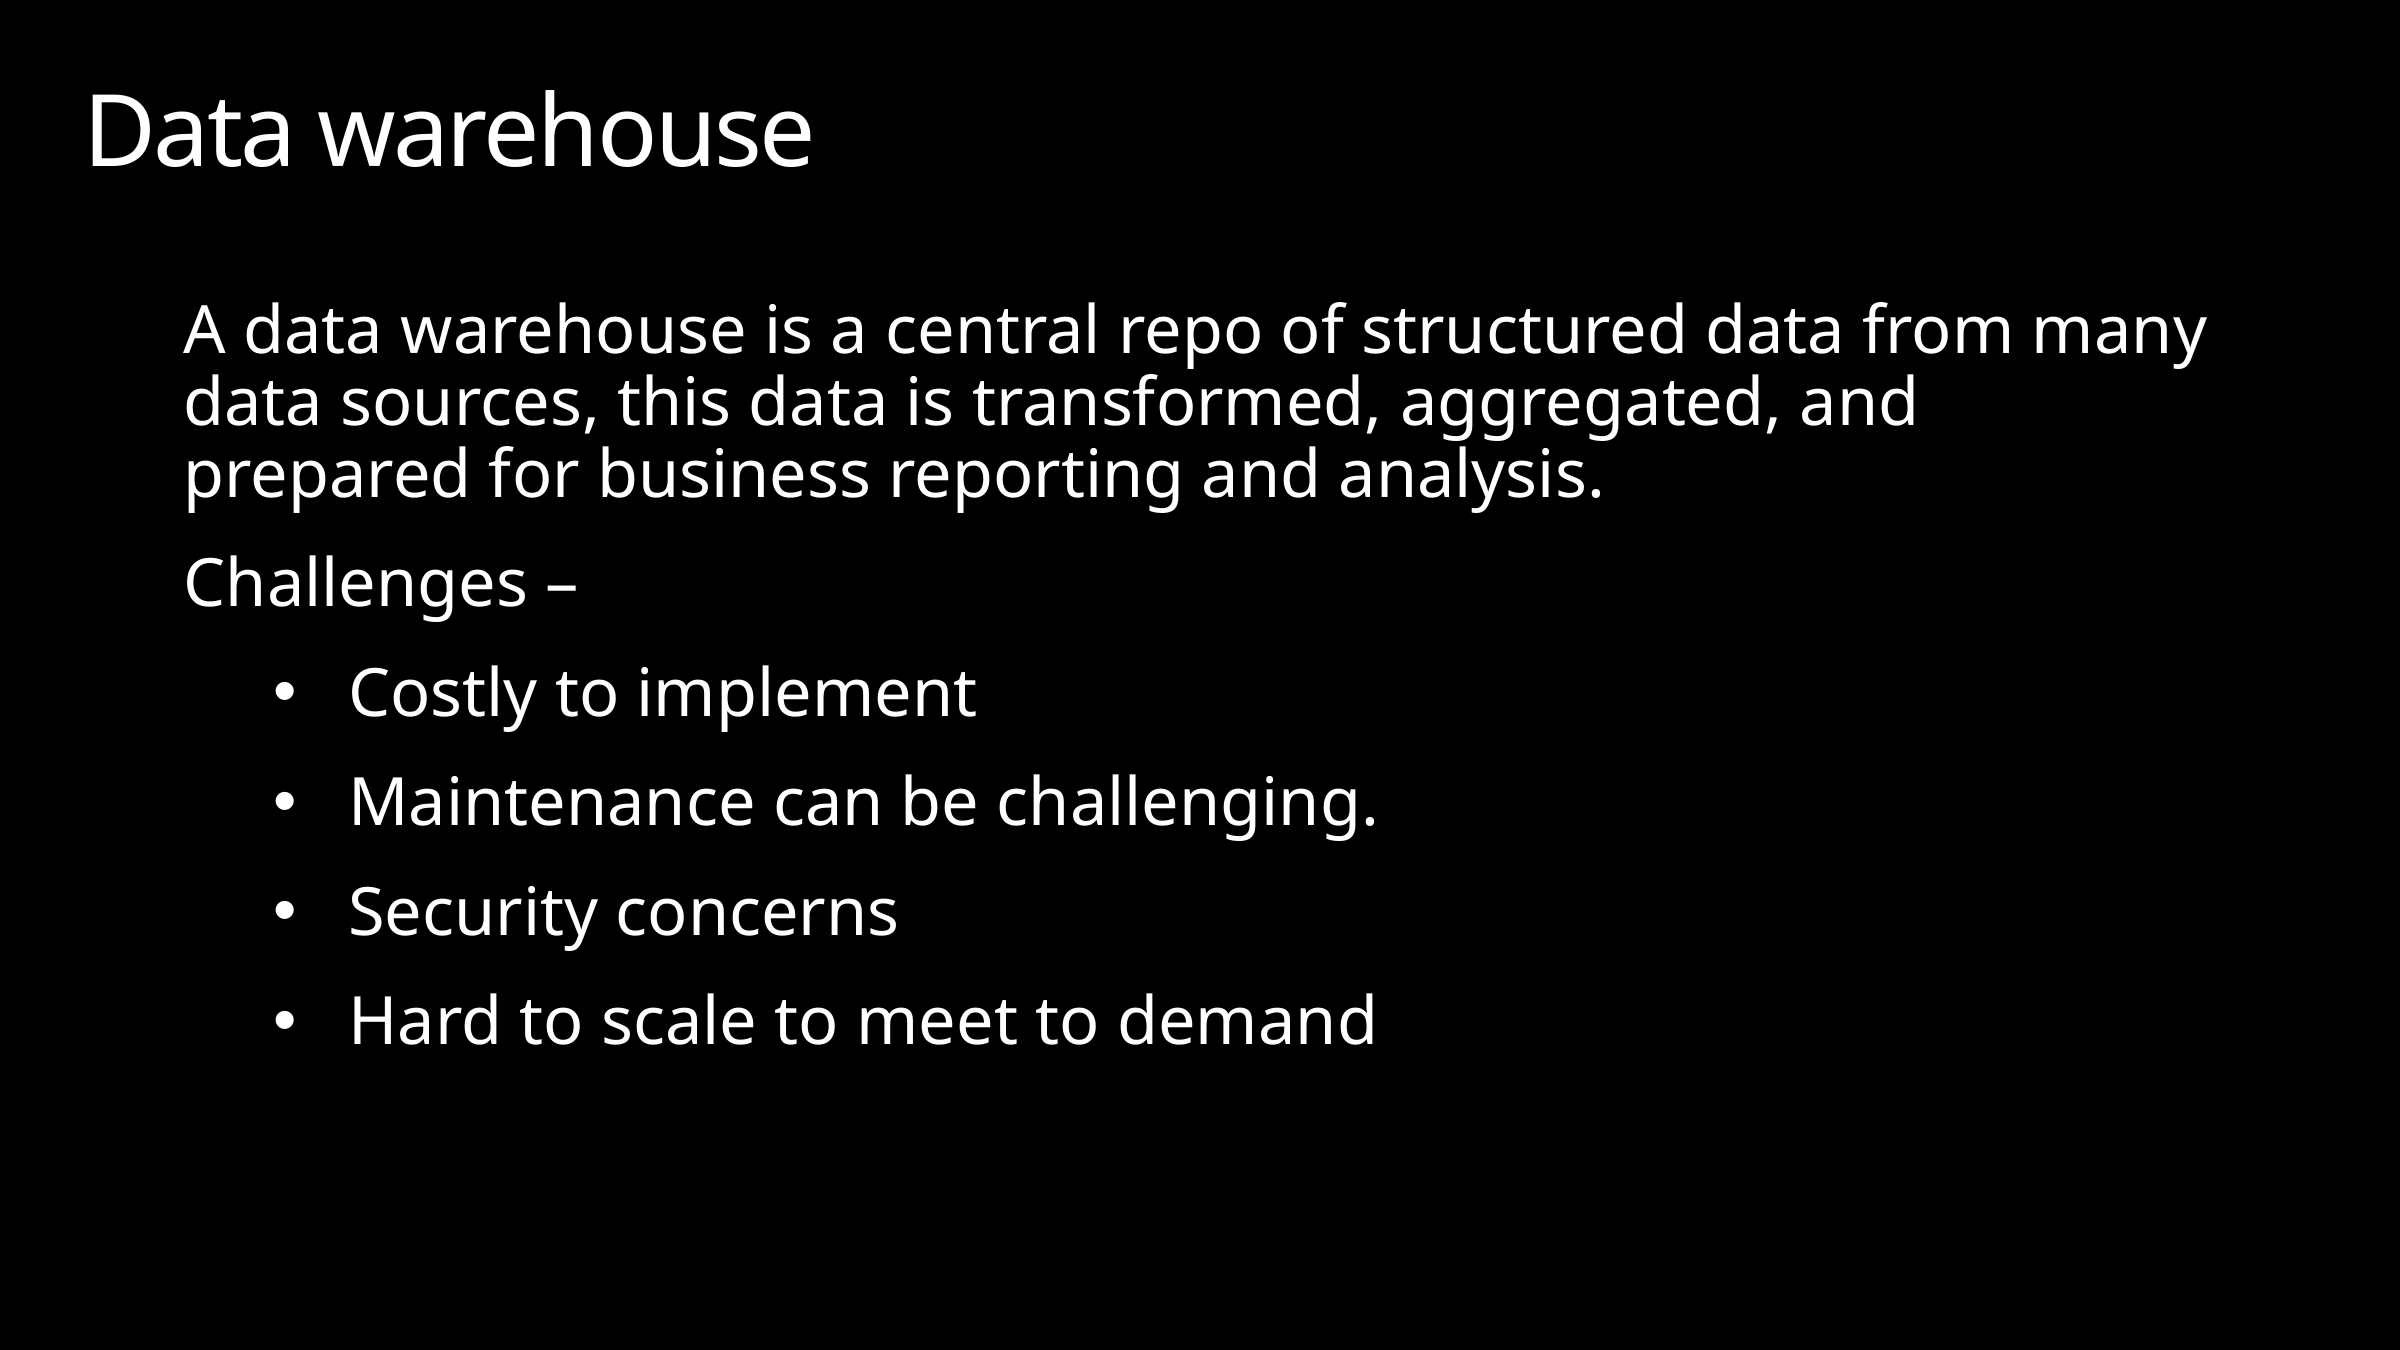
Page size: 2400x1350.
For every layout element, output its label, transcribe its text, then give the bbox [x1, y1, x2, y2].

title Data warehouse [53, 56, 2347, 380]
text_box A data warehouse is a central repo of structured data from many data sources, this data is transformed, aggregated, and prepared for business reporting and analysis. Challenges – Costly to implement Maintenance can be challenging. Security concerns Hard to scale to meet to demand [153, 271, 2247, 1302]
